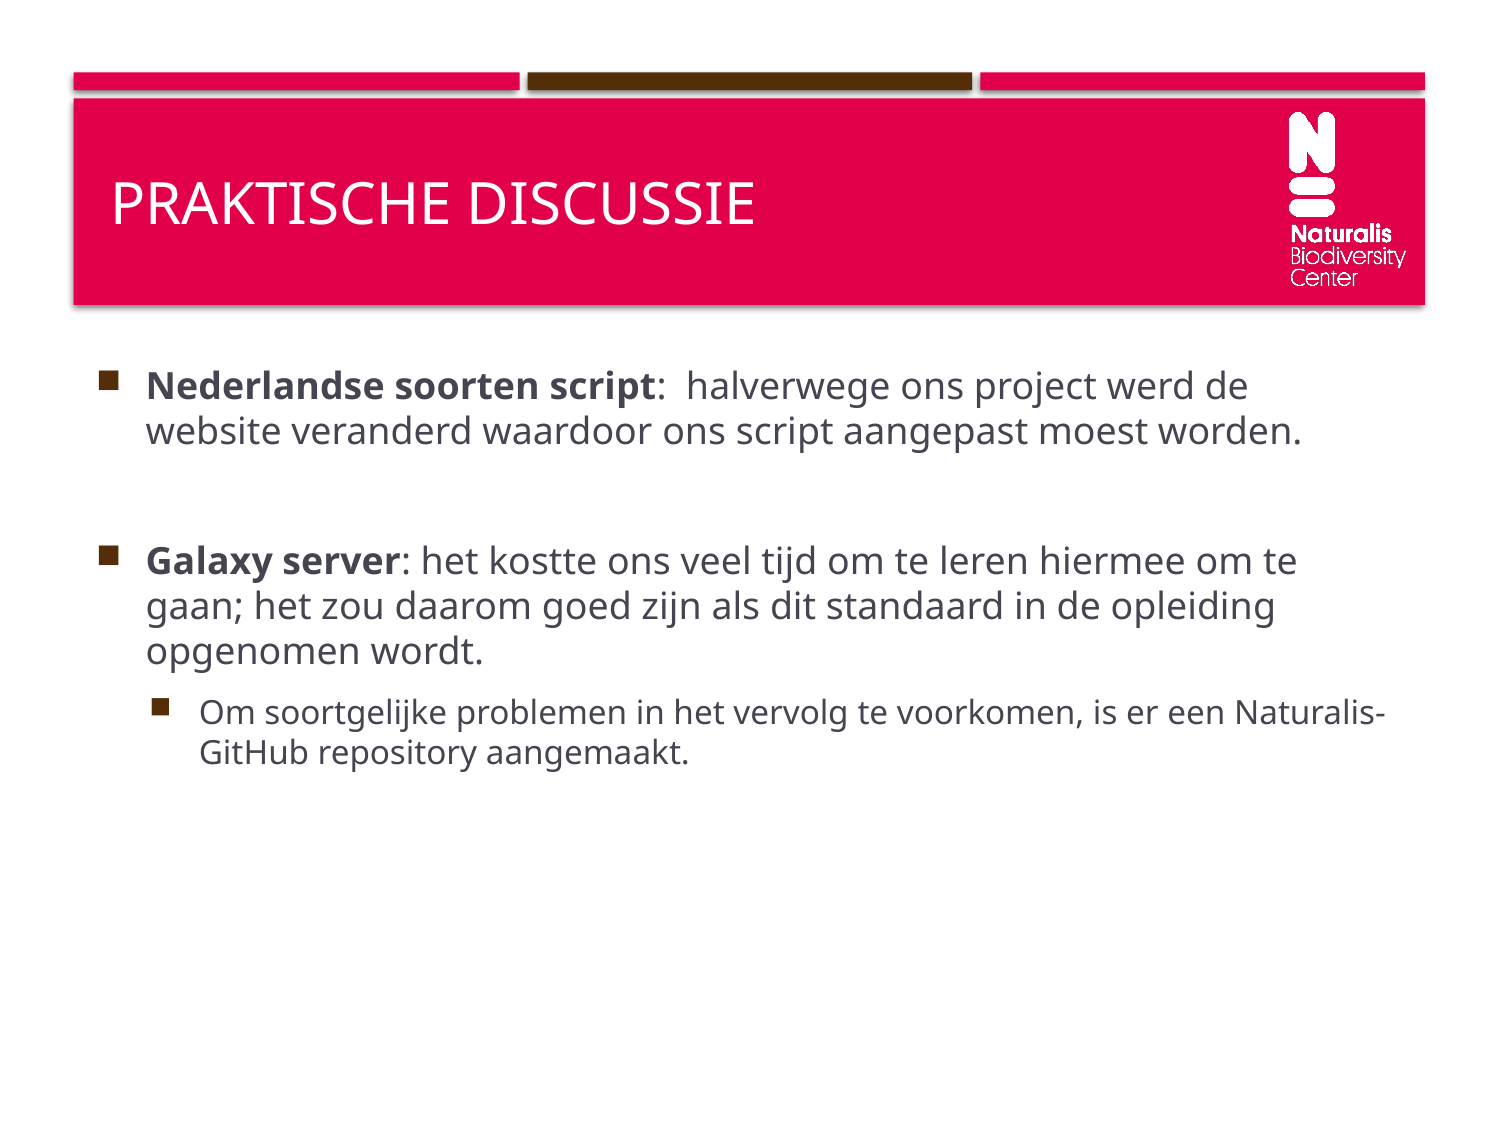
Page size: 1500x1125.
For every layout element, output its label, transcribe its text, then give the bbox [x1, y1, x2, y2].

list Nederlandse soorten script: halverwege ons project werd de website veranderd waardoor ons script aangepast moest worden. Galaxy server: het kostte ons veel tijd om te leren hiermee om te gaan; het zou daarom goed zijn als dit standaard in de opleiding opgenomen wordt. Om soortgelijke problemen in het vervolg te voorkomen, is er een Naturalis-GitHub repository aangemaakt. [80, 354, 1406, 959]
title Praktische Discussie [95, 112, 1286, 291]
picture [1289, 112, 1407, 287]
